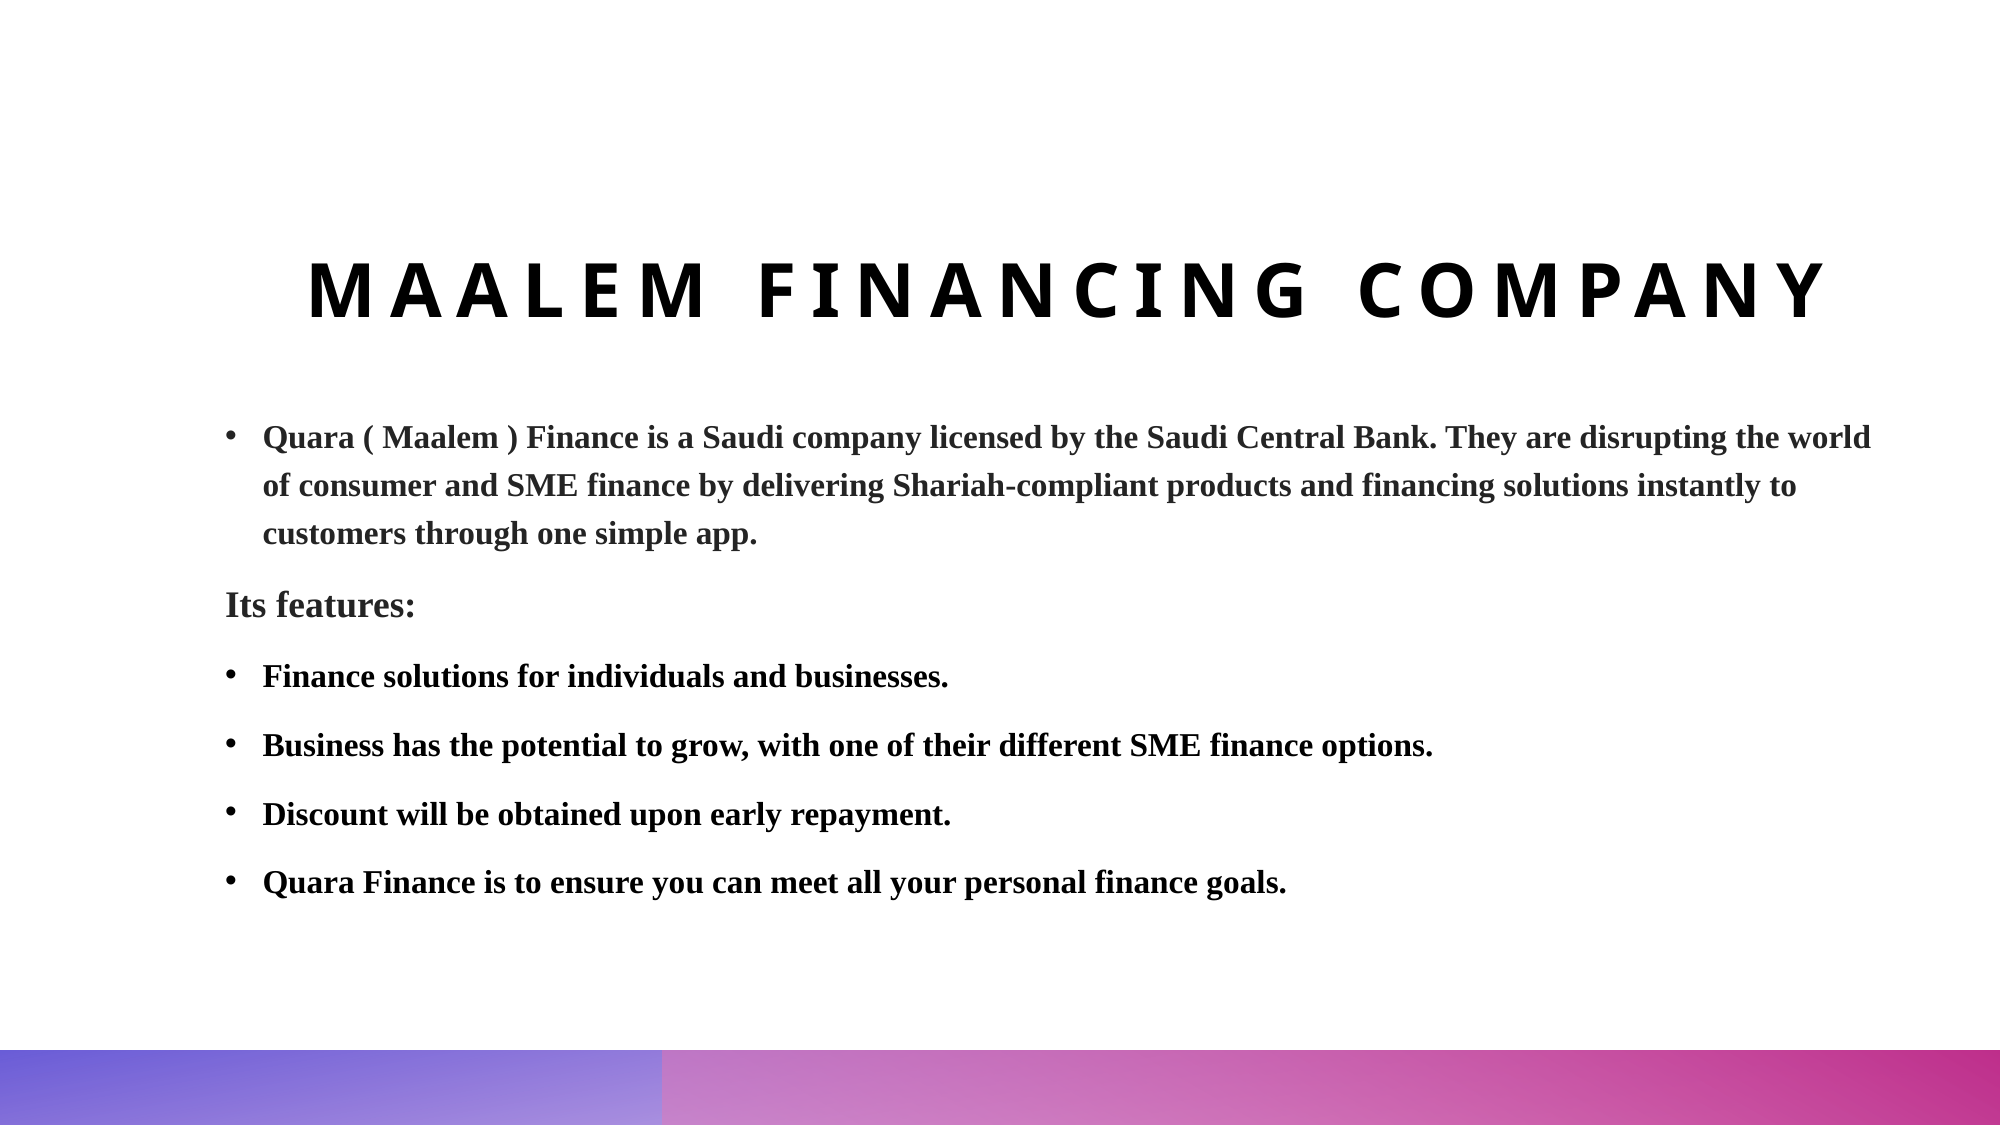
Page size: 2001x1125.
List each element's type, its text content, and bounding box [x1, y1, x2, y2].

title Maalem Financing Company [225, 130, 1905, 333]
list Quara ( Maalem ) Finance is a Saudi company licensed by the Saudi Central Bank. They are disrupting the world of consumer and SME finance by delivering Shariah-compliant products and financing solutions instantly to customers through one simple app. Its features: Finance solutions for individuals and businesses. Business has the potential to grow, with one of their different SME finance options. Discount will be obtained upon early repayment. Quara Finance is to ensure you can meet all your personal finance goals. [225, 346, 1905, 996]
